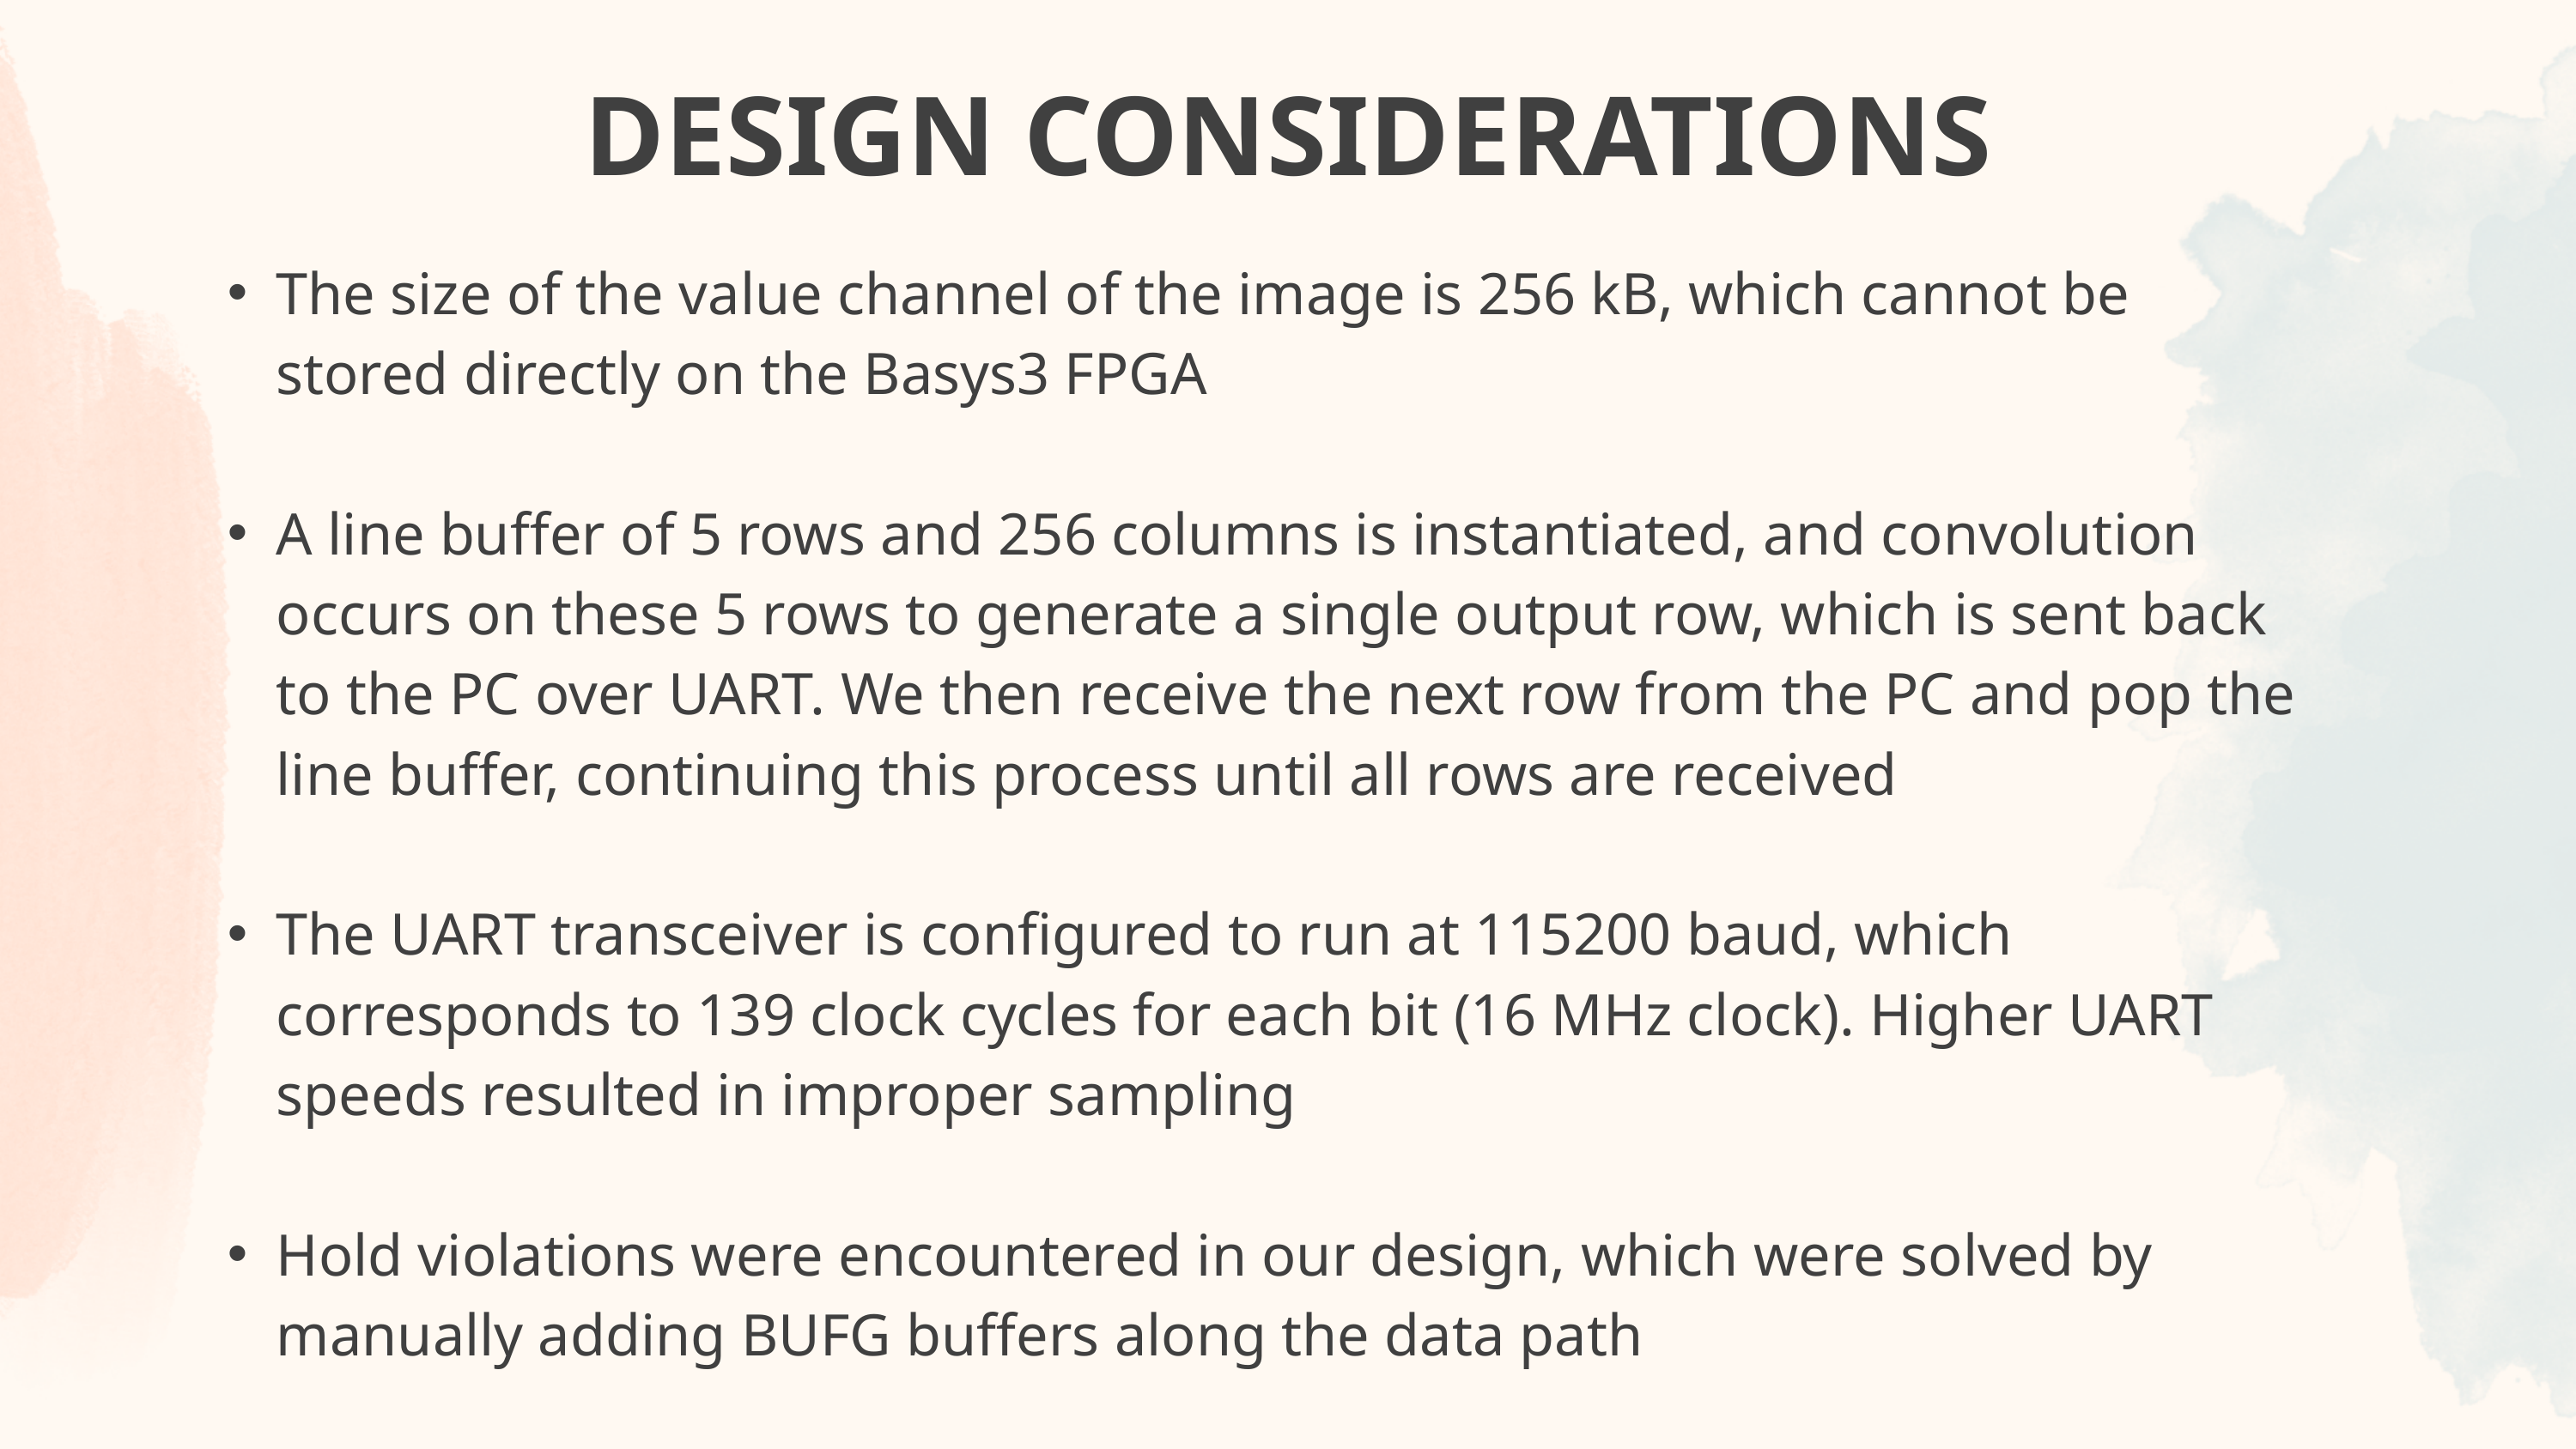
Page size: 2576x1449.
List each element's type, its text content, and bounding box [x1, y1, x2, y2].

text_box [0, 0, 2576, 1449]
text_box DESIGN CONSIDERATIONS [264, 84, 2312, 197]
text_box The size of the value channel of the image is 256 kB, which cannot be stored directly on the Basys3 FPGA A line buffer of 5 rows and 256 columns is instantiated, and convolution occurs on these 5 rows to generate a single output row, which is sent back to the PC over UART. We then receive the next row from the PC and pop the line buffer, continuing this process until all rows are received The UART transceiver is configured to run at 115200 baud, which corresponds to 139 clock cycles for each bit (16 MHz clock). Higher UART speeds resulted in improper sampling Hold violations were encountered in our design, which were solved by manually adding BUFG buffers along the data path [179, 246, 2312, 1367]
